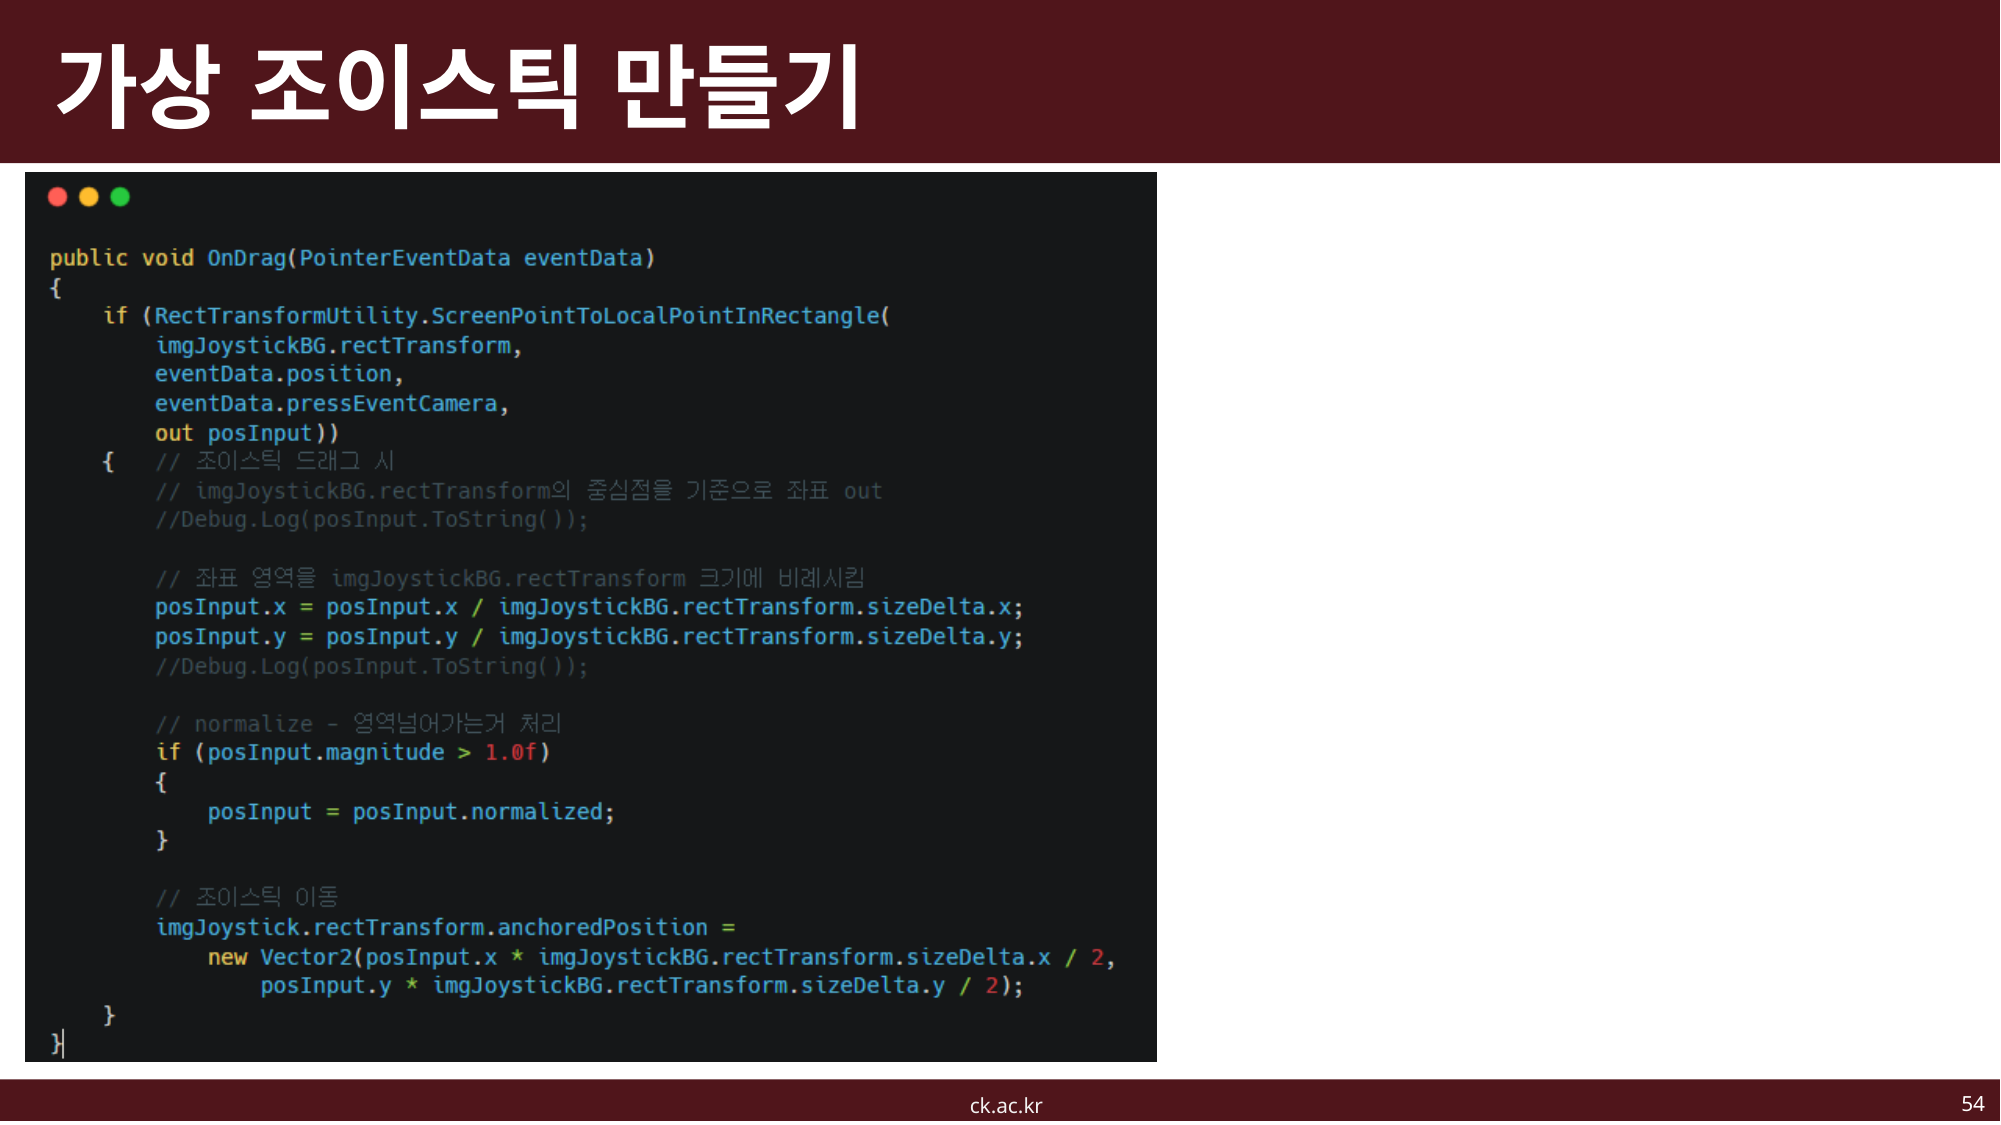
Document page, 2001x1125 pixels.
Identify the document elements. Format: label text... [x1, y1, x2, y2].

picture [25, 172, 1157, 1062]
footer ck.ac.kr [949, 1084, 1064, 1125]
title 가상 조이스틱 만들기 [39, 34, 1289, 149]
slide_number 54 [1911, 1083, 2000, 1125]
